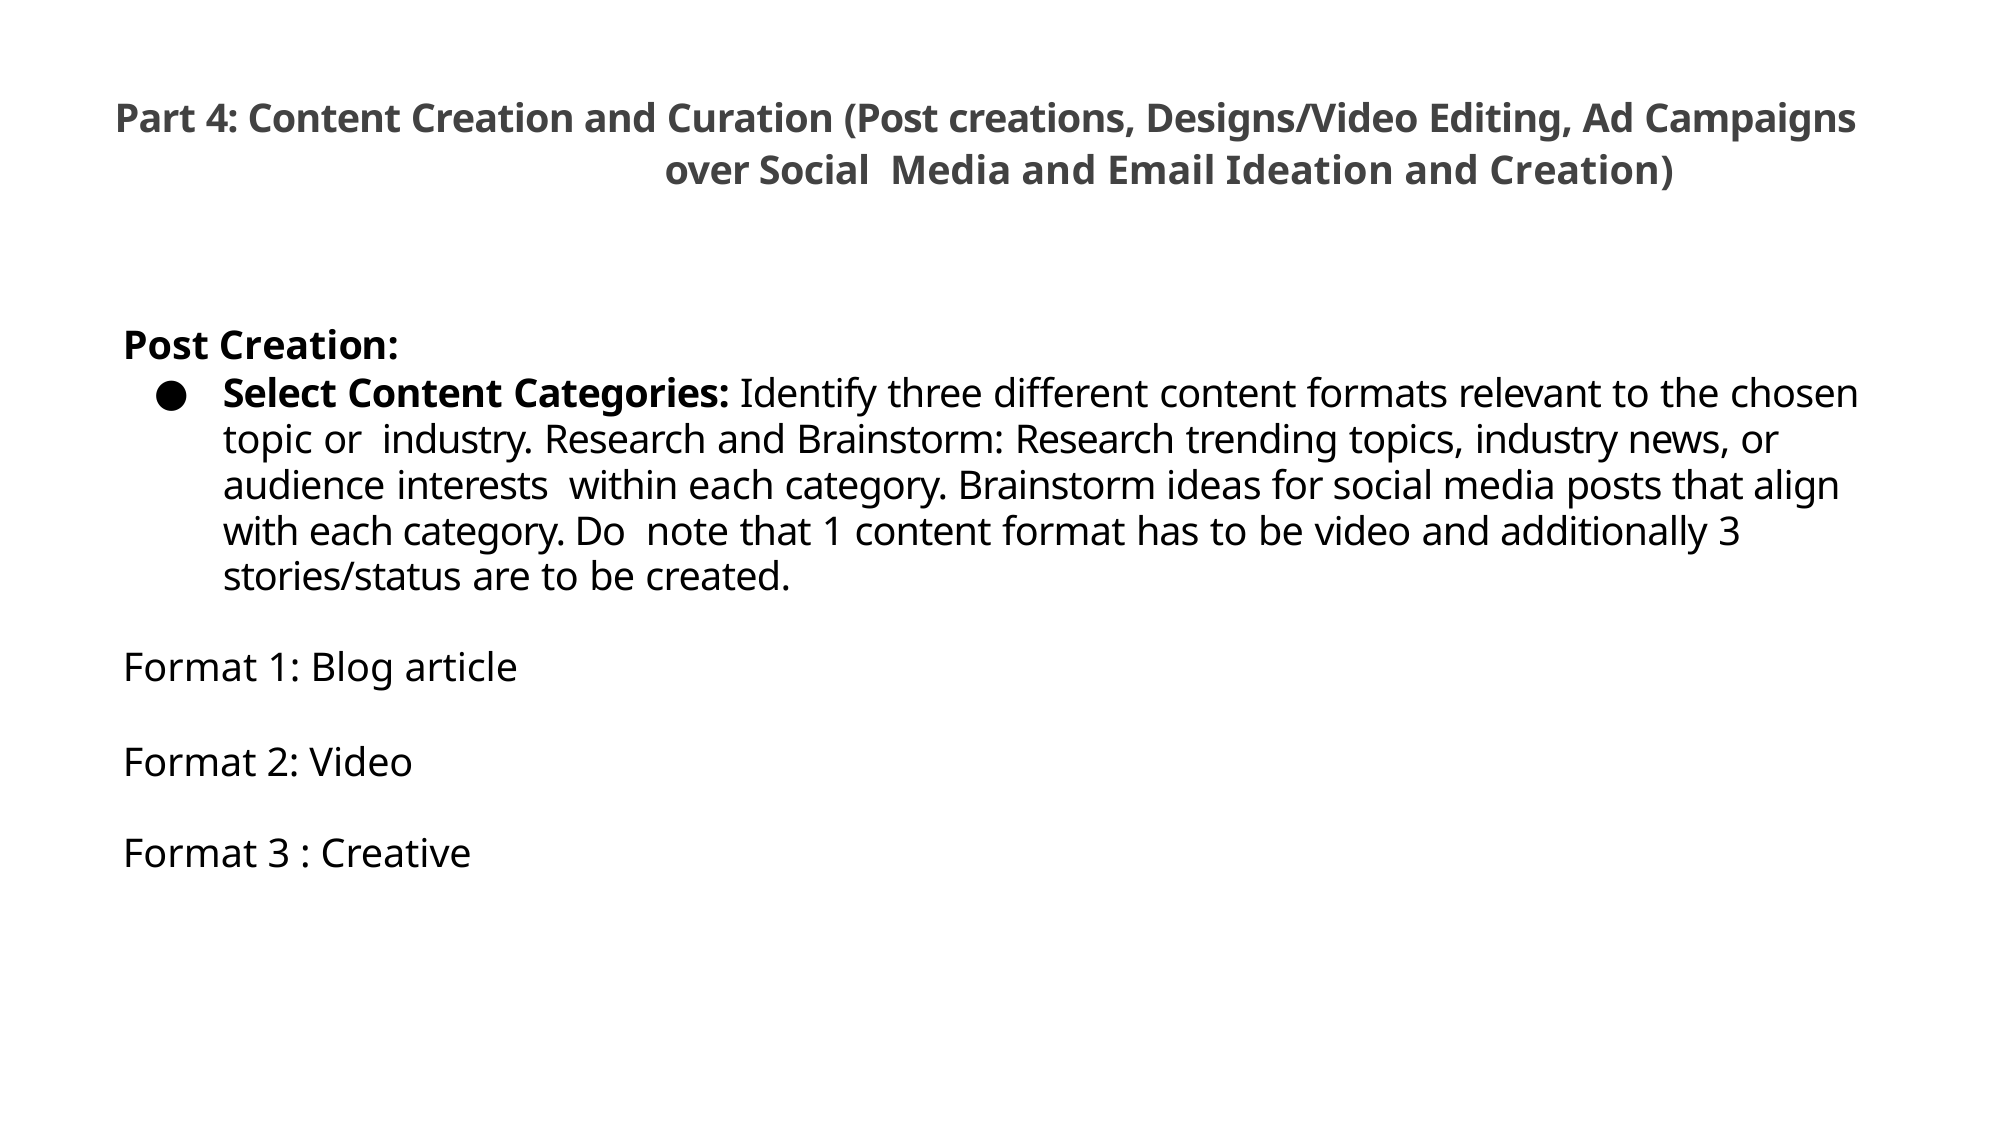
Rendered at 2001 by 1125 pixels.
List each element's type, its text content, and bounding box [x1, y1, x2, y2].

title Part 4: Content Creation and Curation (Post creations, Designs/Video Editing, Ad Campaigns over Social Media and Email Ideation and Creation) [112, 87, 1888, 278]
text_box Post Creation: Select Content Categories: Identify three different content formats relevant to the chosen topic or industry. Research and Brainstorm: Research trending topics, industry news, or audience interests within each category. Brainstorm ideas for social media posts that align with each category. Do note that 1 content format has to be video and additionally 3 stories/status are to be created. Format 1: Blog article Format 2: Video Format 3 : Creative [120, 318, 1871, 876]
